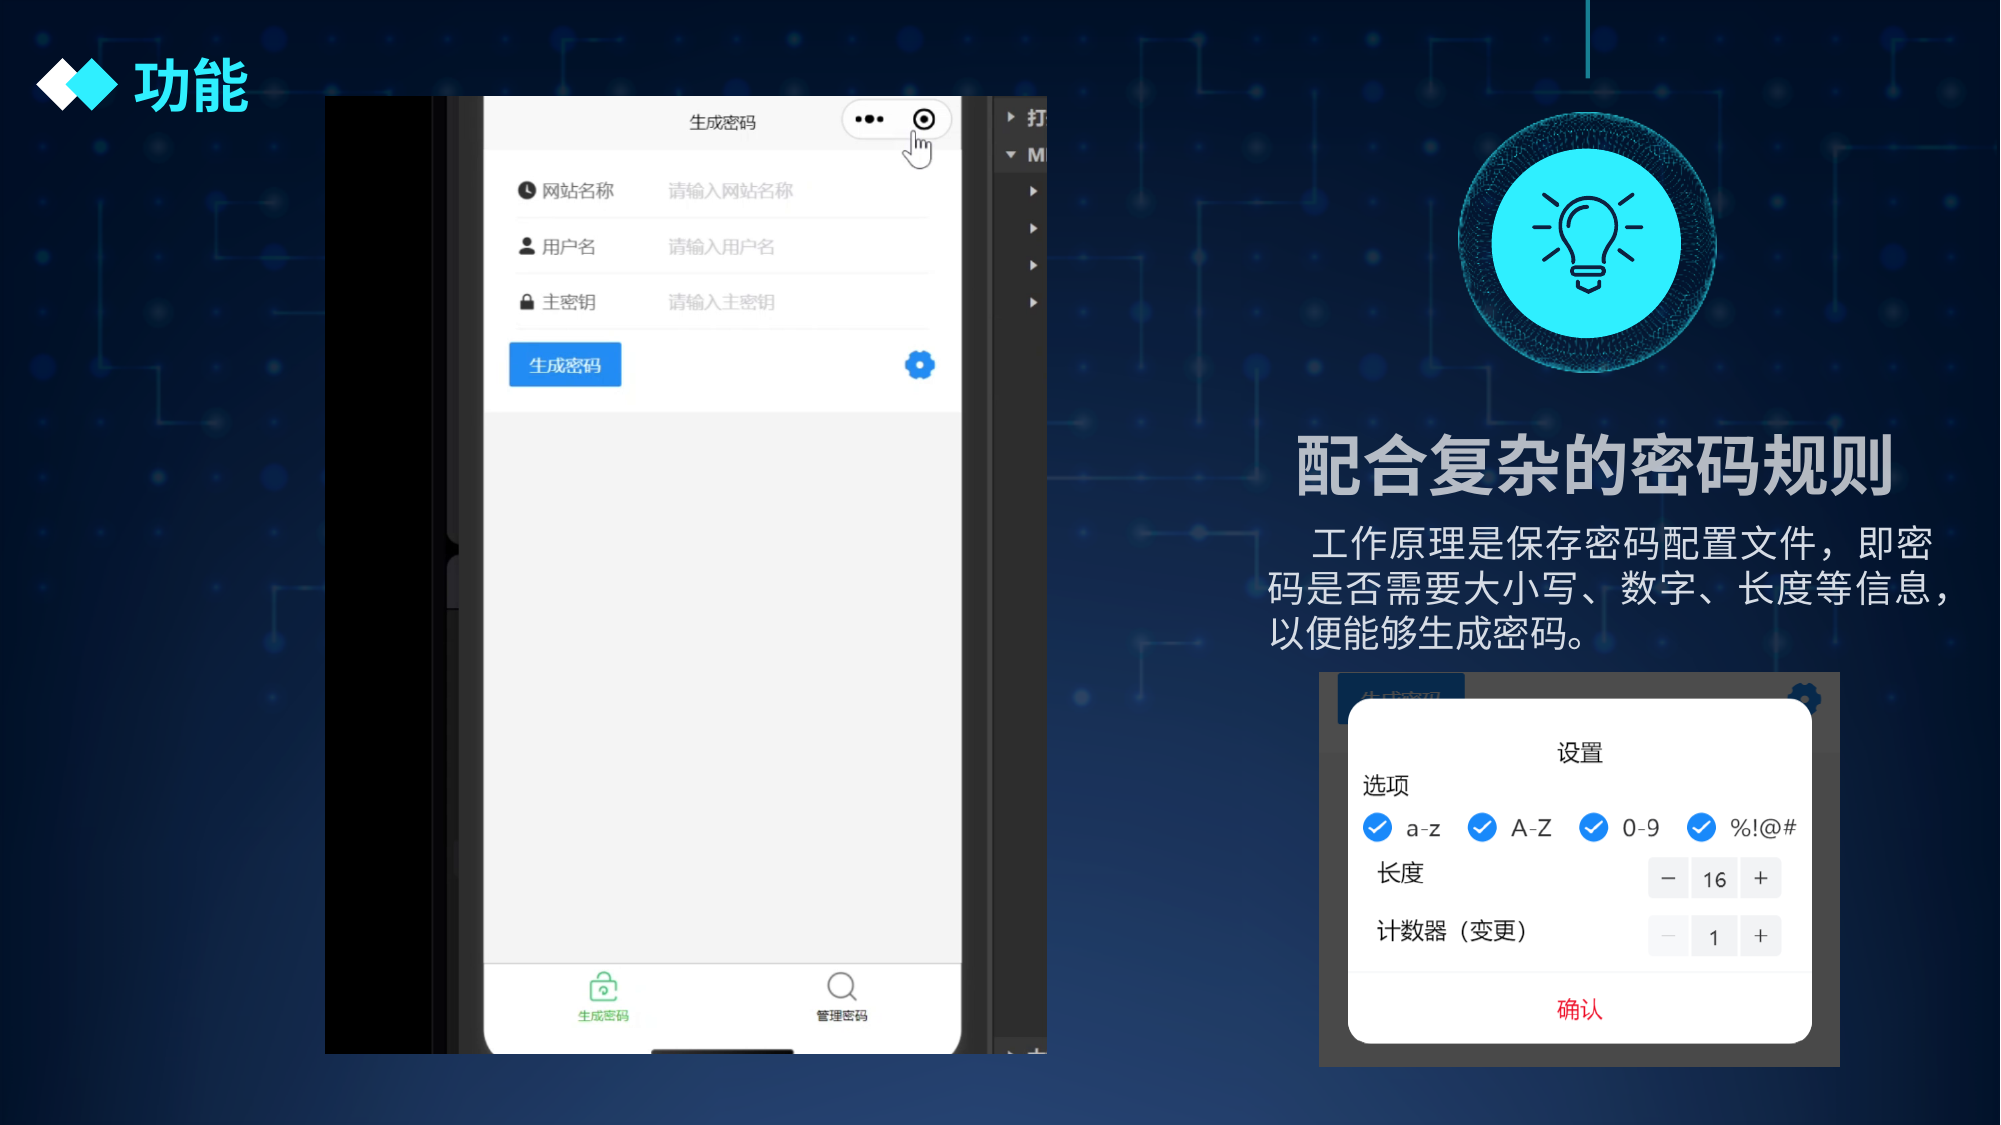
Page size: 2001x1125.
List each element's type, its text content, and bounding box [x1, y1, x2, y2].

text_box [36, 41, 660, 128]
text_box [324, 95, 1048, 1055]
text_box 工作原理是保存密码配置文件，即密码是否需要大小写、数字、长度等信息，以便能够生成密码。 [1220, 512, 1950, 663]
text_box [1458, 0, 1717, 373]
text_box 配合复杂的密码规则 [1232, 400, 1960, 512]
picture [0, 0, 2000, 1125]
